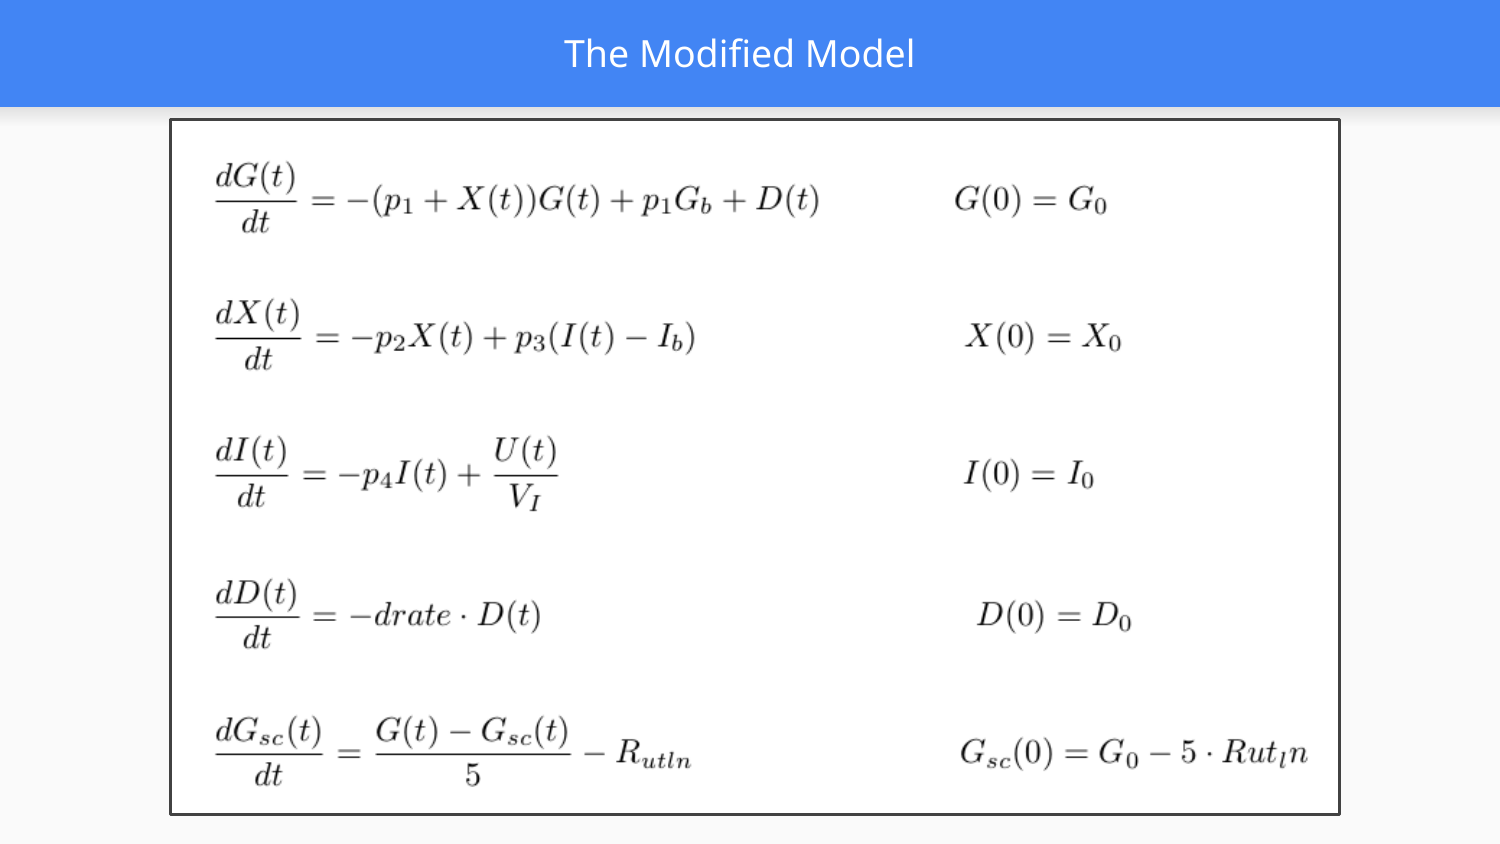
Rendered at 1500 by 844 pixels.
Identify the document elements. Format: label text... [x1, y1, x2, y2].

picture [172, 120, 1338, 814]
title The Modified Model [16, 2, 1464, 102]
